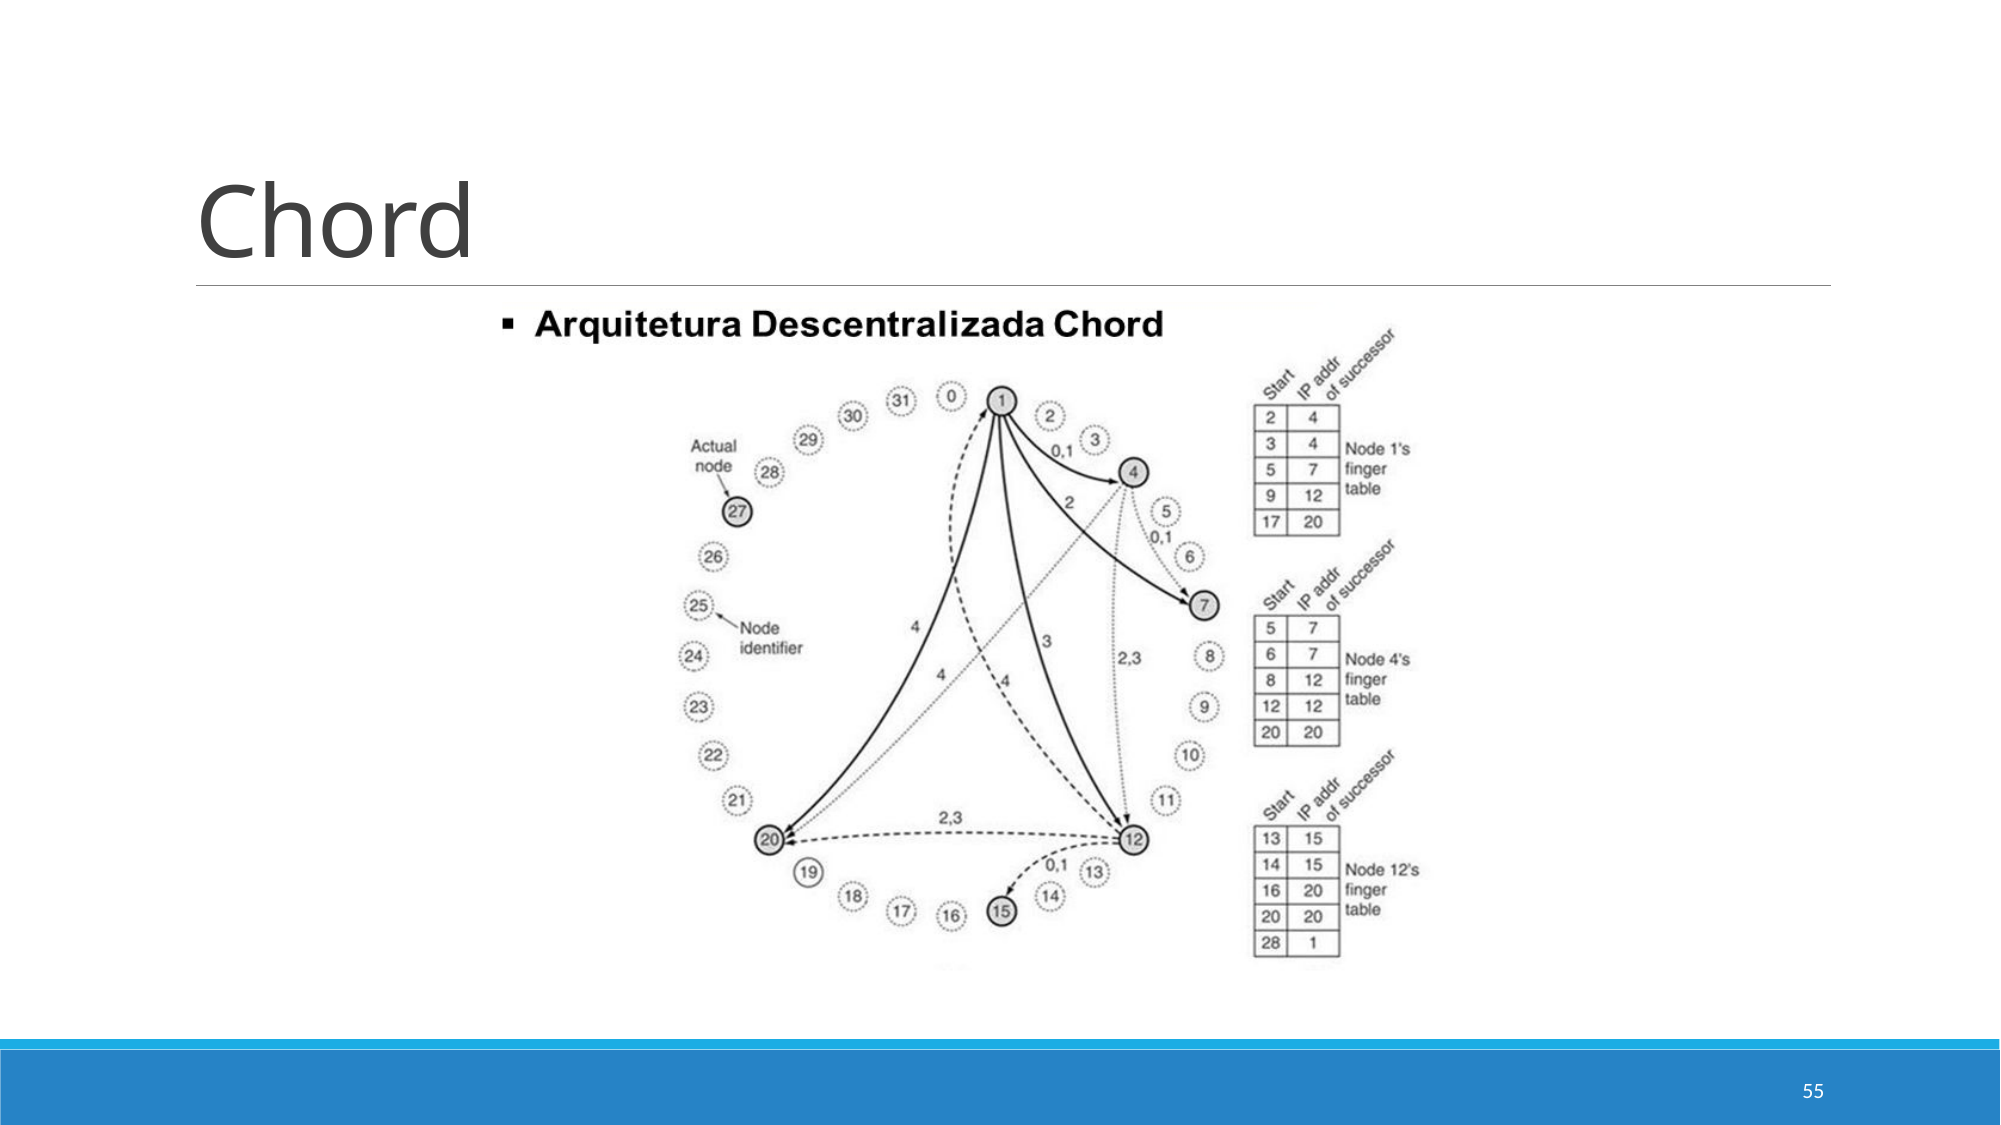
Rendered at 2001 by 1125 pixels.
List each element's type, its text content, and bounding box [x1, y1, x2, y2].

title Chord [180, 47, 1830, 285]
picture [501, 302, 1509, 1035]
slide_number 55 [1624, 1059, 1840, 1120]
